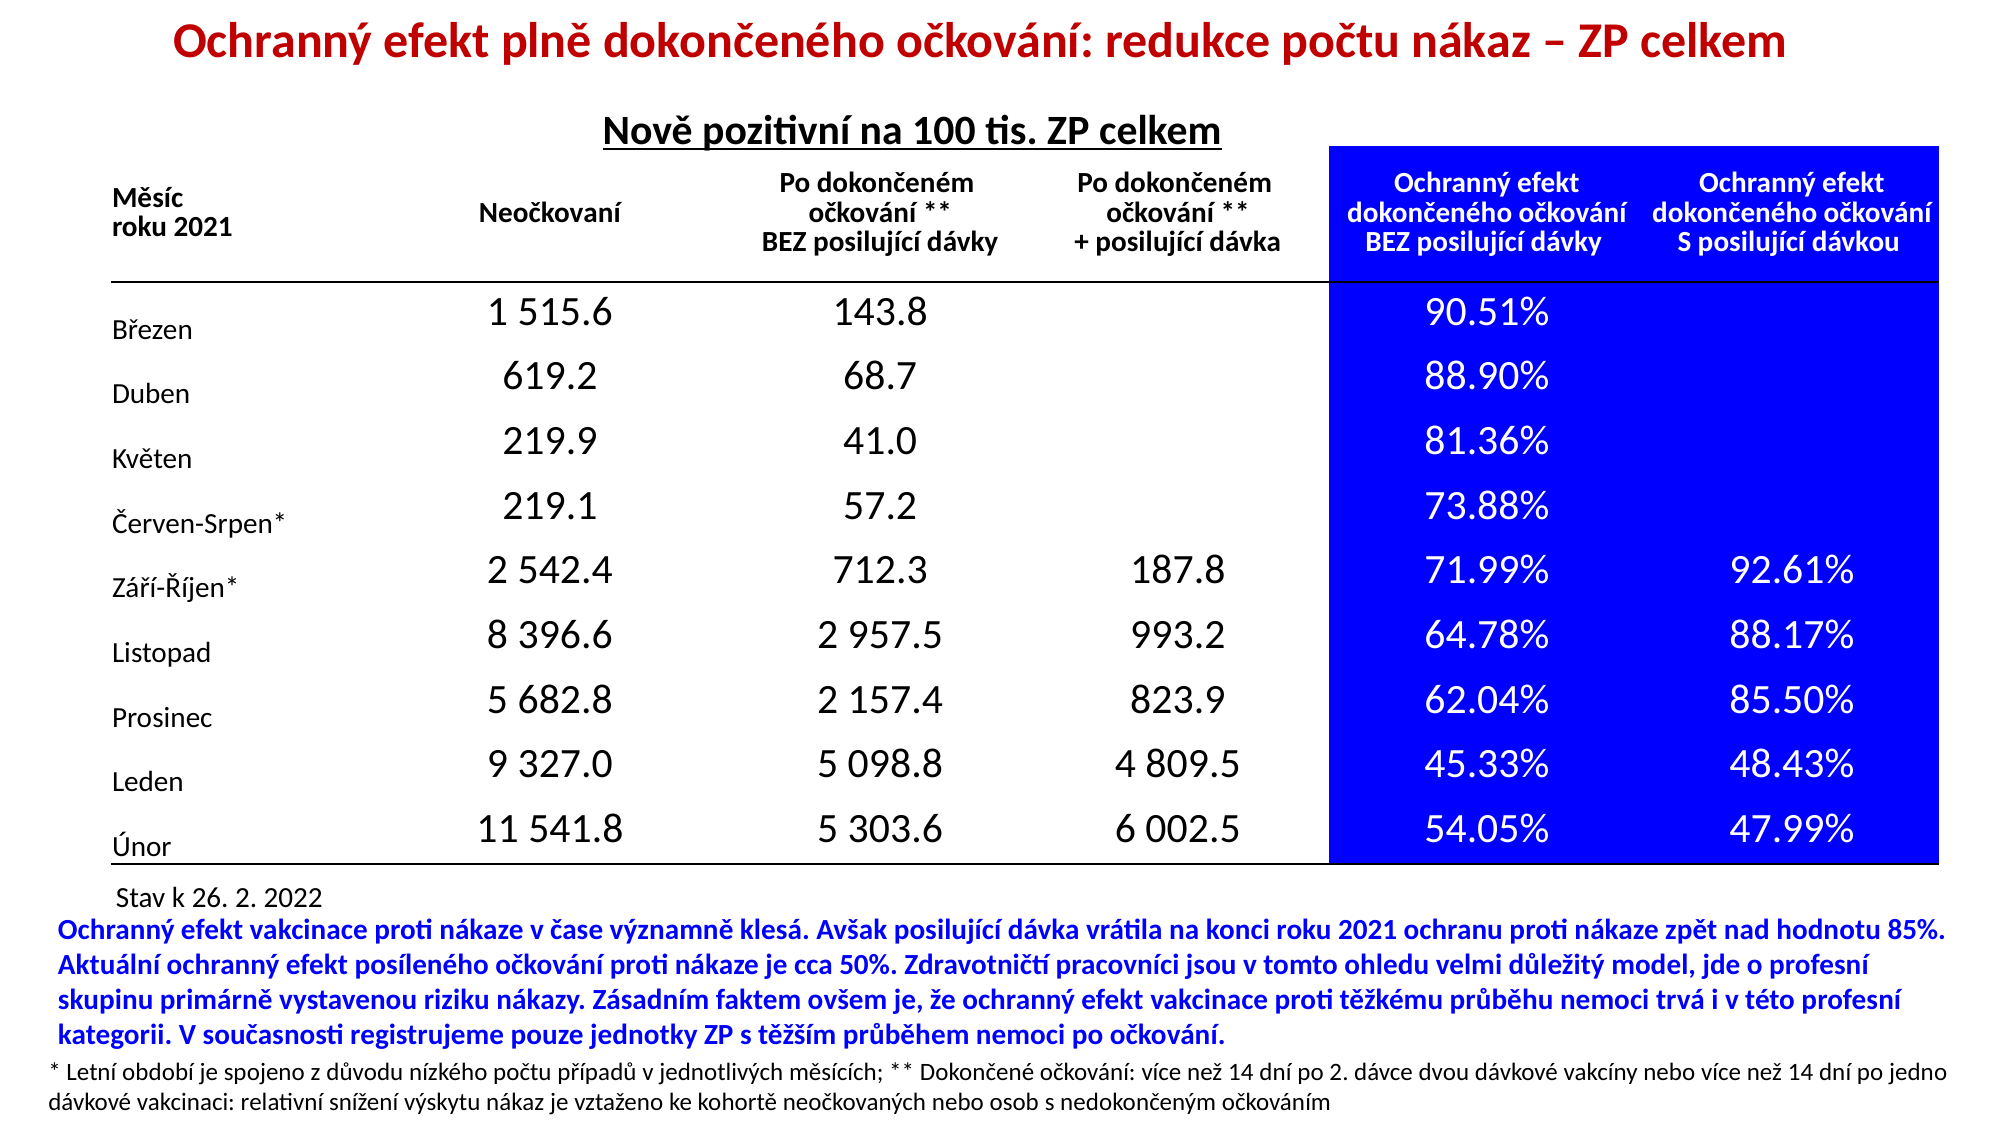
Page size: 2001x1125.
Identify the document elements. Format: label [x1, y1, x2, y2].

text_box [33, 870, 1983, 1123]
table_cell [111, 283, 1939, 863]
text_box [33, 6, 1939, 224]
table_cell [111, 146, 1939, 281]
table_header [111, 81, 1939, 146]
